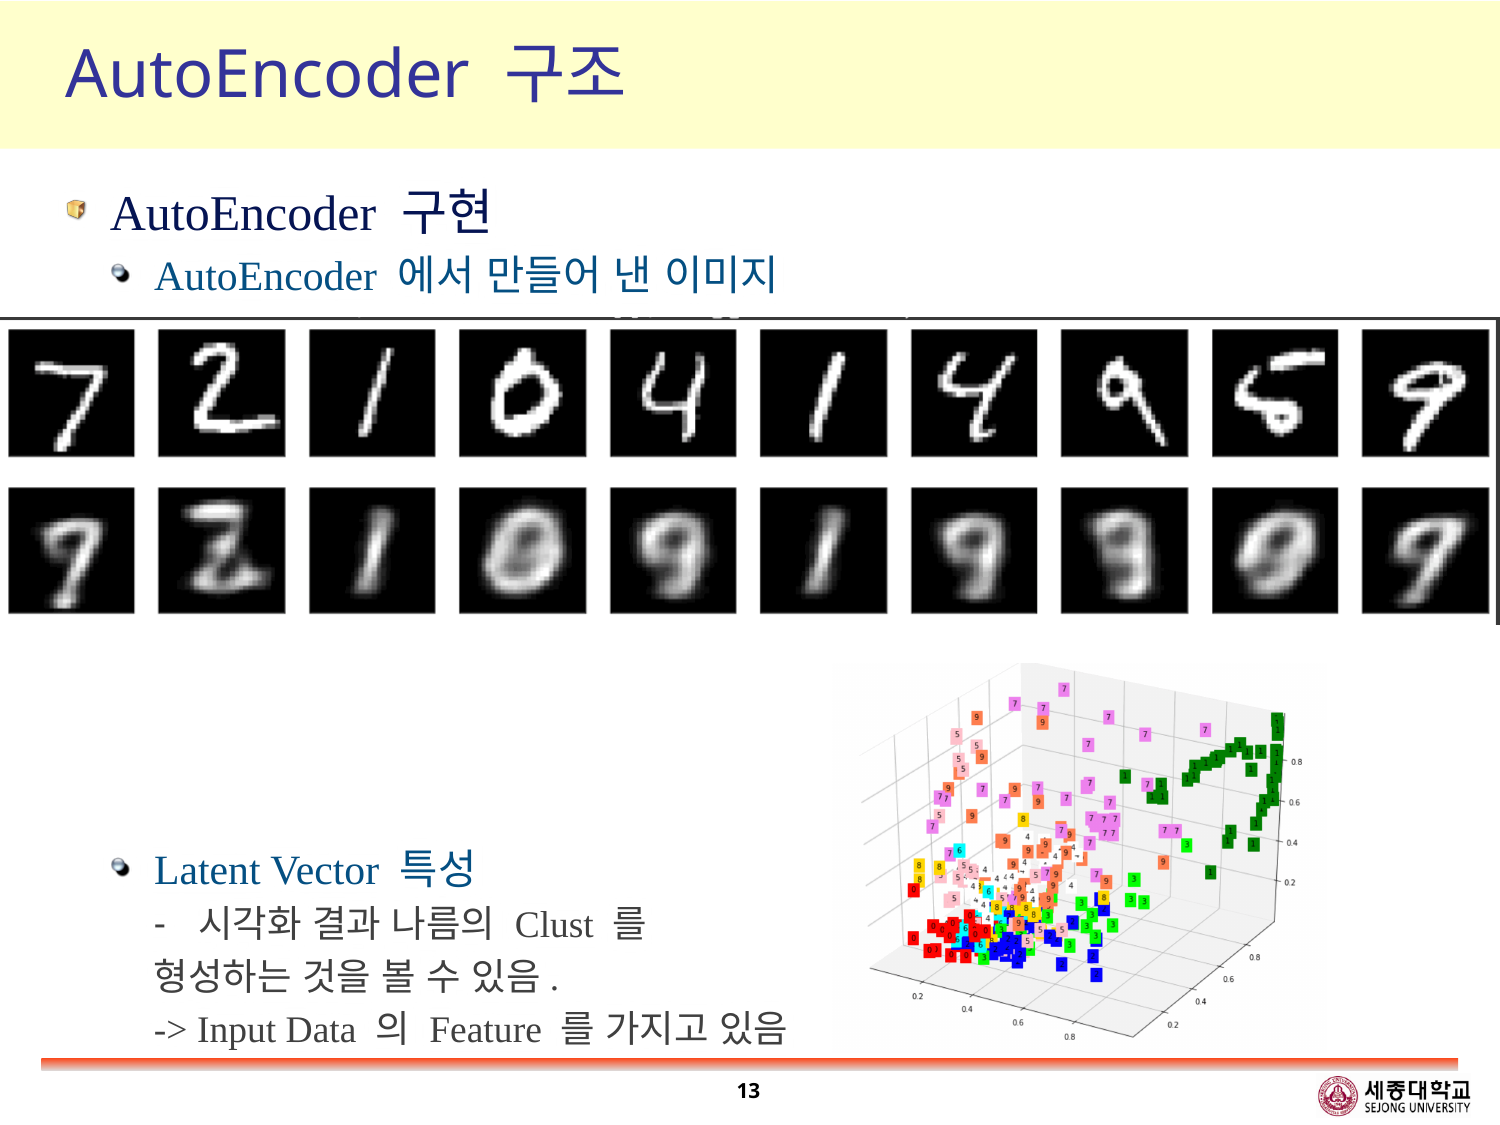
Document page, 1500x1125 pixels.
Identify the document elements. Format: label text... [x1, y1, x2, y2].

list AutoEncoder 구현 AutoEncoder 에서 만들어 낸 이미지 Latent Vector 특성 시각화 결과 나름의 Clust 를 형성하는 것을 볼 수 있음. -> Input Data 의 Feature 를 가지고 있음 [50, 633, 1450, 1035]
list AutoEncoder 구현 AutoEncoder 에서 만들어 낸 이미지 Latent Vector 특성 시각화 결과 나름의 Clust 를 형성하는 것을 볼 수 있음. -> Input Data 의 Feature 를 가지고 있음 [50, 172, 1450, 315]
title AutoEncoder 구조 [50, 23, 1447, 119]
picture [109, 262, 132, 285]
picture [0, 317, 1500, 626]
picture [65, 198, 88, 222]
slide_number 13 [585, 1070, 911, 1107]
picture [832, 662, 1328, 1053]
picture [109, 856, 132, 879]
picture [1316, 1073, 1471, 1118]
